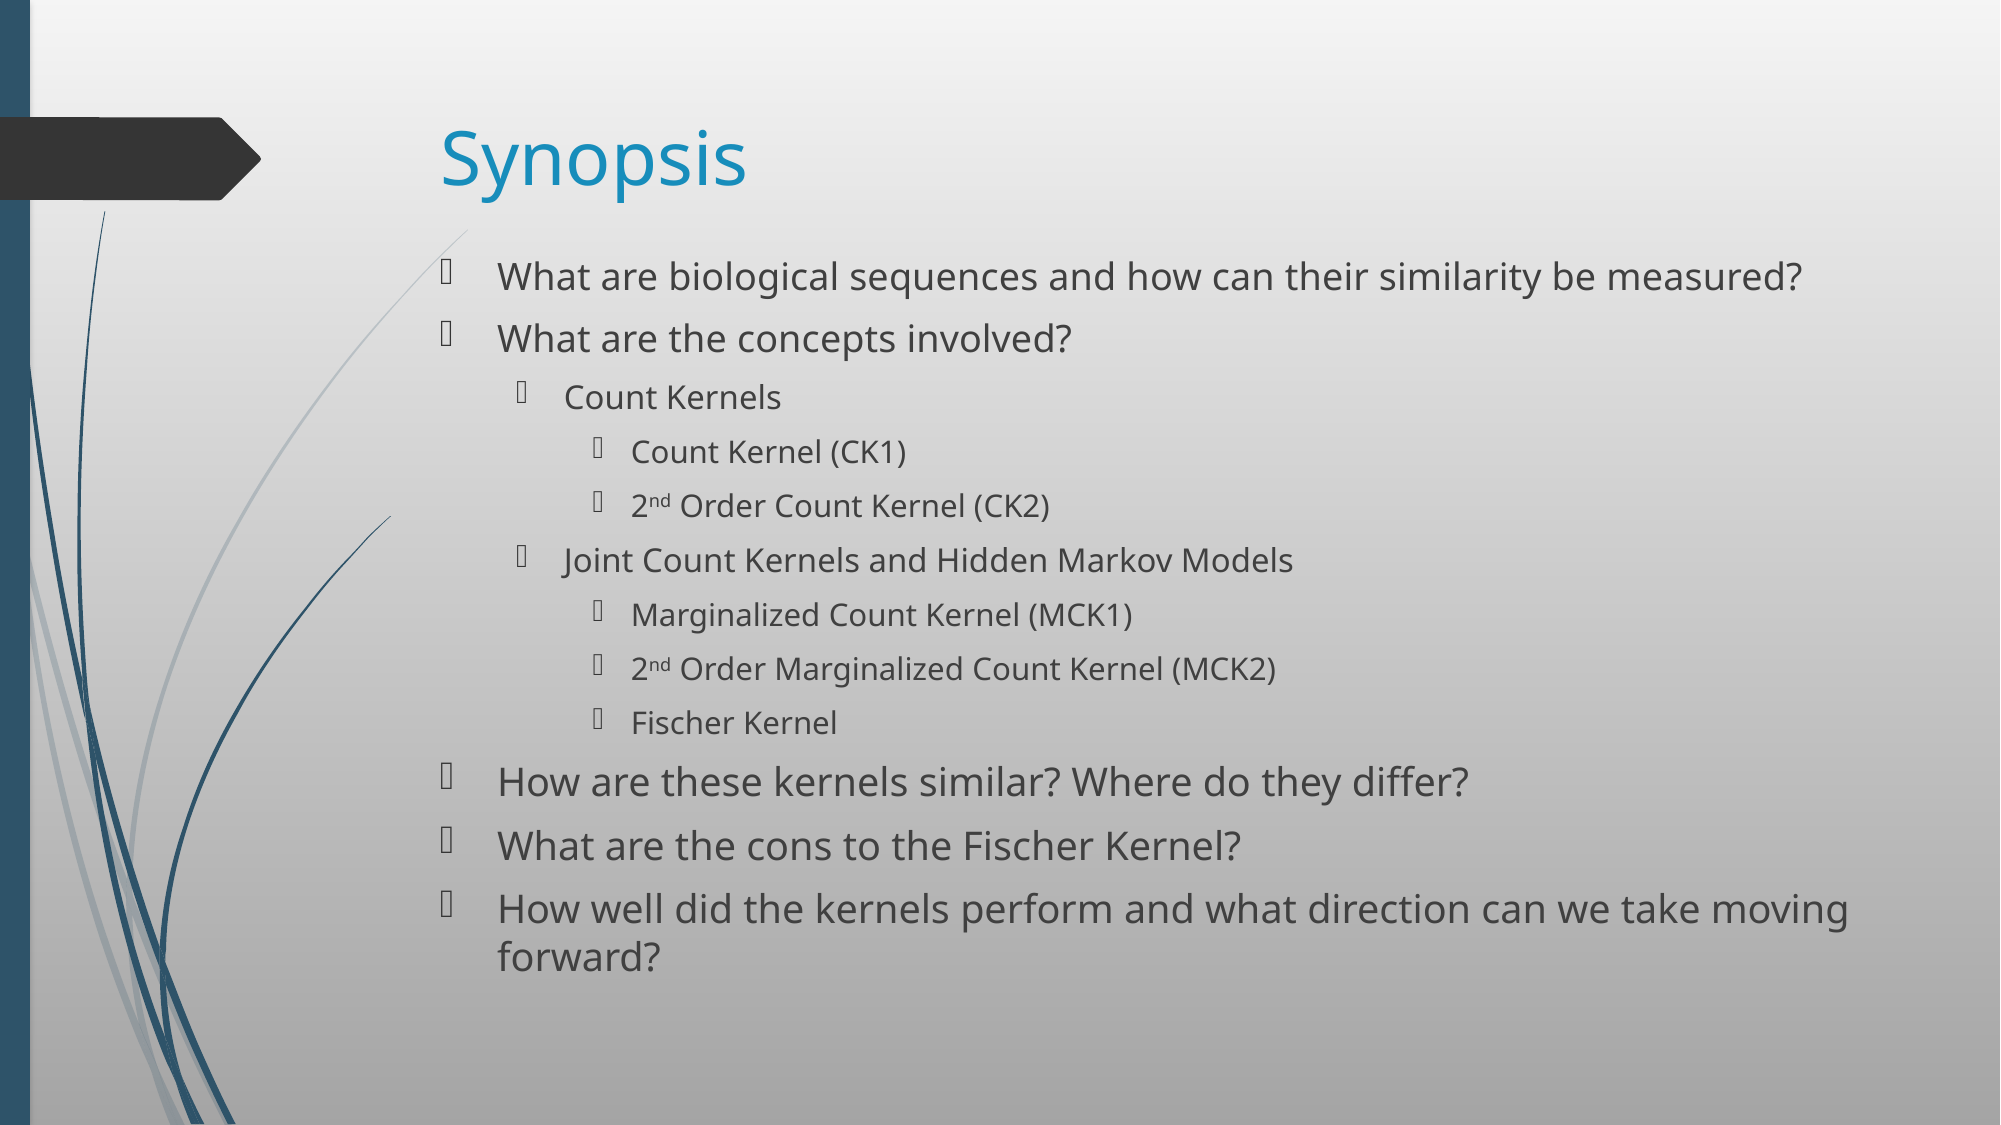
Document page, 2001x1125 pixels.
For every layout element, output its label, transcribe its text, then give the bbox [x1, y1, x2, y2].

title Synopsis [425, 102, 1888, 228]
list What are biological sequences and how can their similarity be measured? What are the concepts involved? Count Kernels Count Kernel (CK1) 2nd Order Count Kernel (CK2) Joint Count Kernels and Hidden Markov Models Marginalized Count Kernel (MCK1) 2nd Order Marginalized Count Kernel (MCK2) Fischer Kernel How are these kernels similar? Where do they differ? What are the cons to the Fischer Kernel? How well did the kernels perform and what direction can we take moving forward? [424, 244, 1888, 1042]
